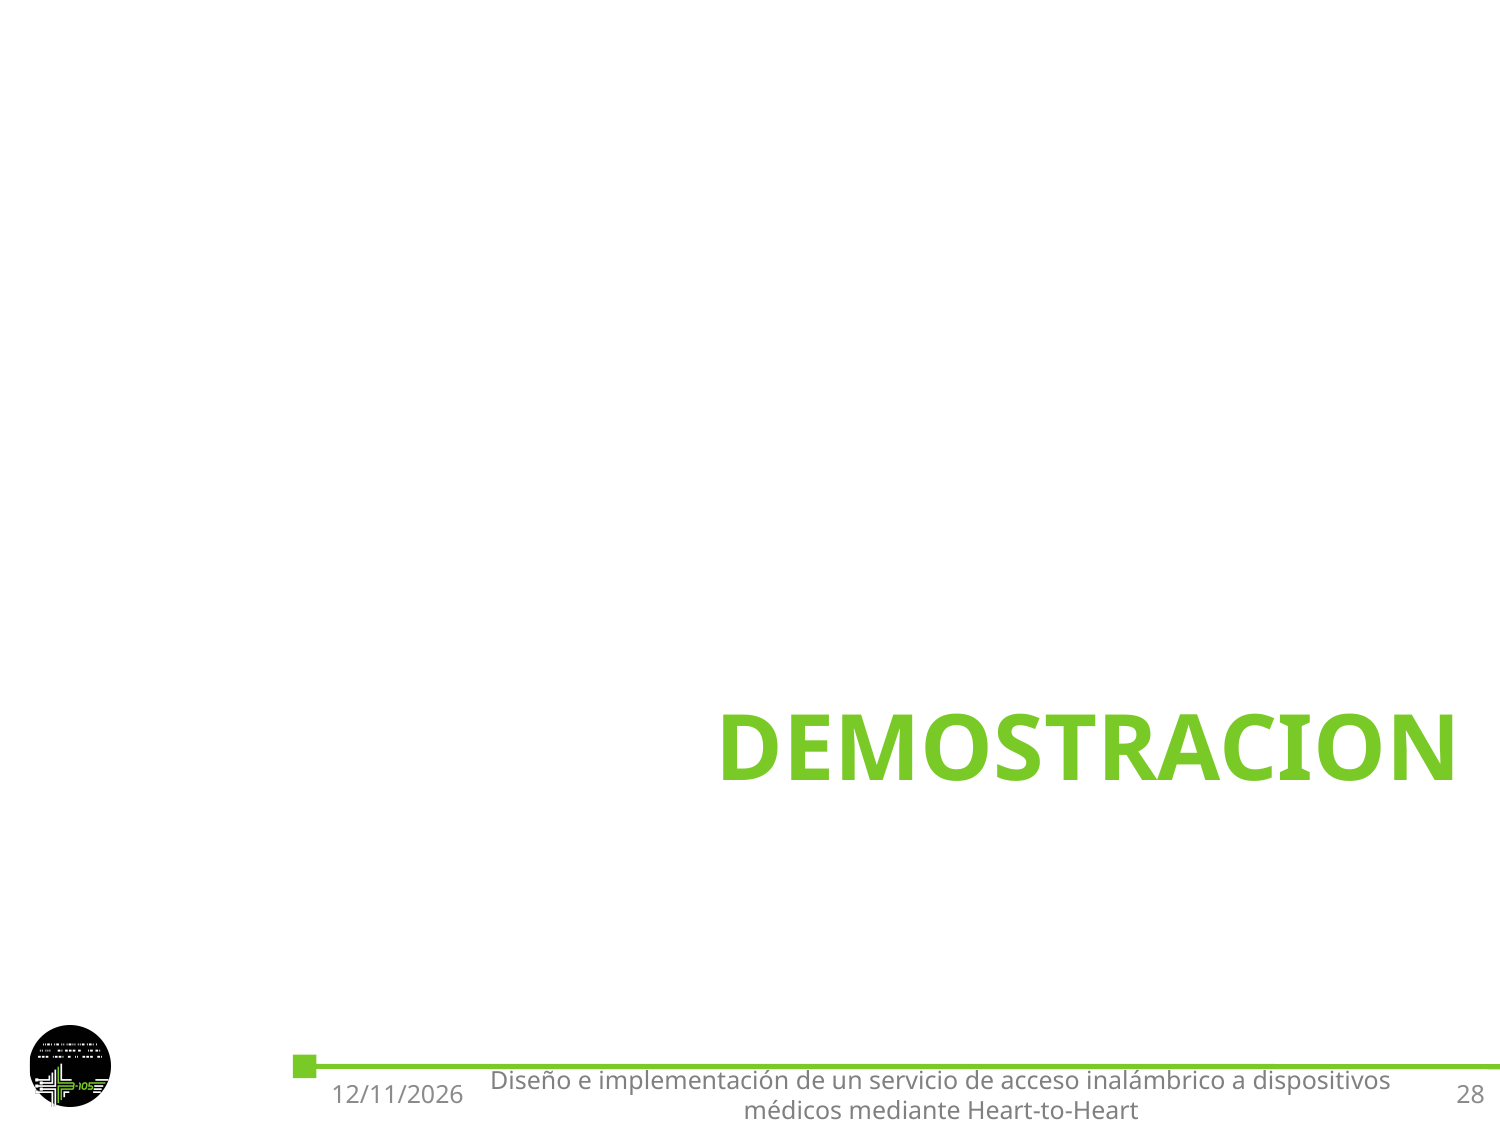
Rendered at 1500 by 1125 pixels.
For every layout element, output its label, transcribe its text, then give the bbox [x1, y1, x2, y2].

slide_number 28 [1422, 1065, 1500, 1125]
title DEMOSTRACION [35, 632, 1477, 856]
footer Diseño e implementación de un servicio de acceso inalámbrico a dispositivos médicos mediante Heart-to-Heart [465, 1065, 1418, 1125]
picture [29, 1025, 111, 1107]
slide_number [316, 1065, 465, 1125]
